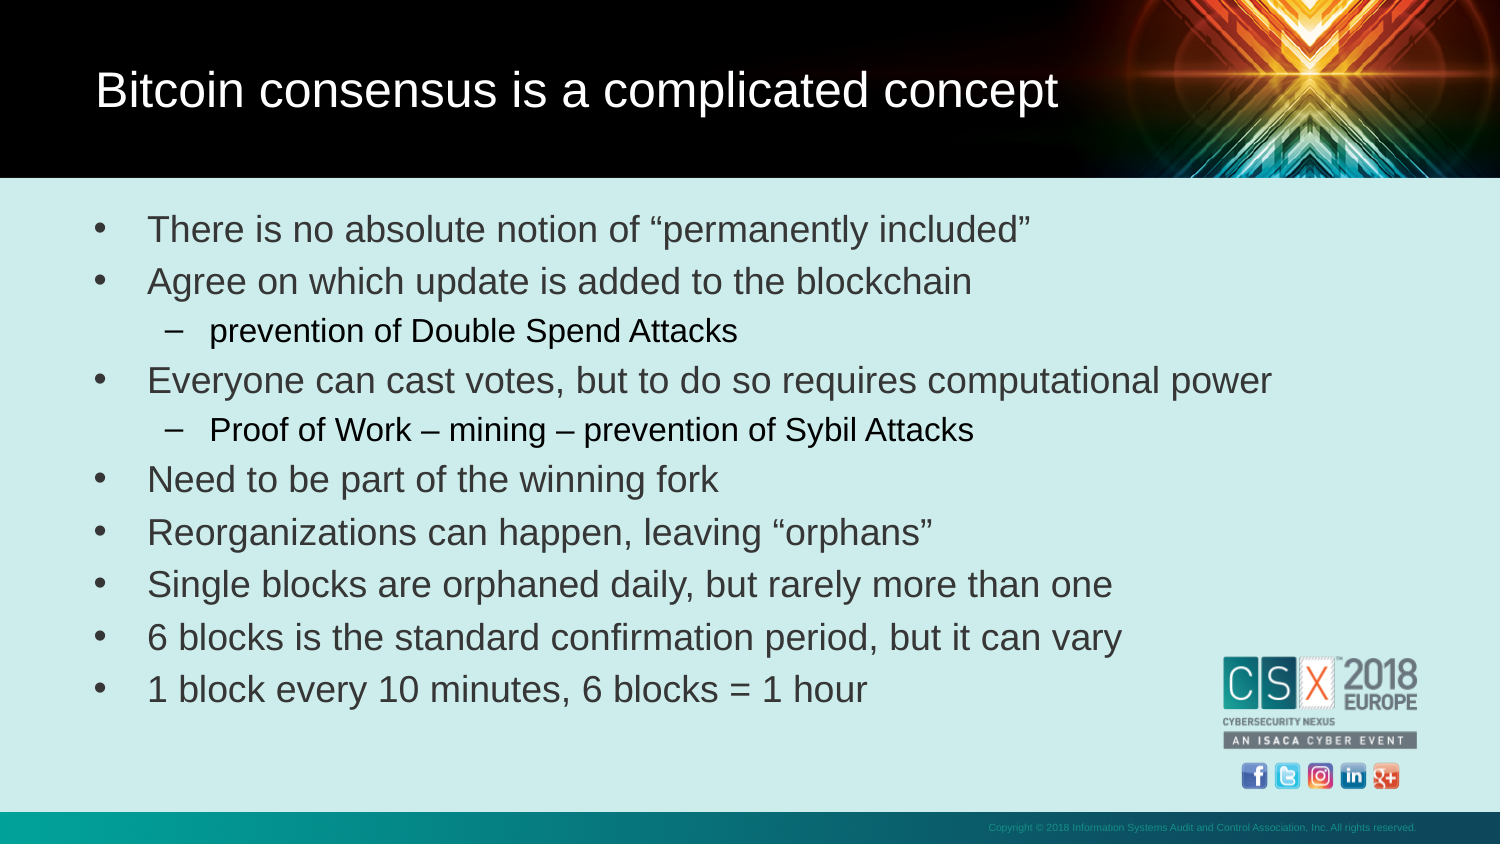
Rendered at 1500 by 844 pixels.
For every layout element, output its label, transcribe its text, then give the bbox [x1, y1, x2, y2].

list There is no absolute notion of “permanently included” Agree on which update is added to the blockchain prevention of Double Spend Attacks Everyone can cast votes, but to do so requires computational power Proof of Work – mining – prevention of Sybil Attacks Need to be part of the winning fork Reorganizations can happen, leaving “orphans” Single blocks are orphaned daily, but rarely more than one 6 blocks is the standard confirmation period, but it can vary 1 block every 10 minutes, 6 blocks = 1 hour [80, 198, 1322, 775]
list Bitcoin consensus is a complicated concept [80, 0, 1219, 176]
picture [0, 0, 1500, 844]
